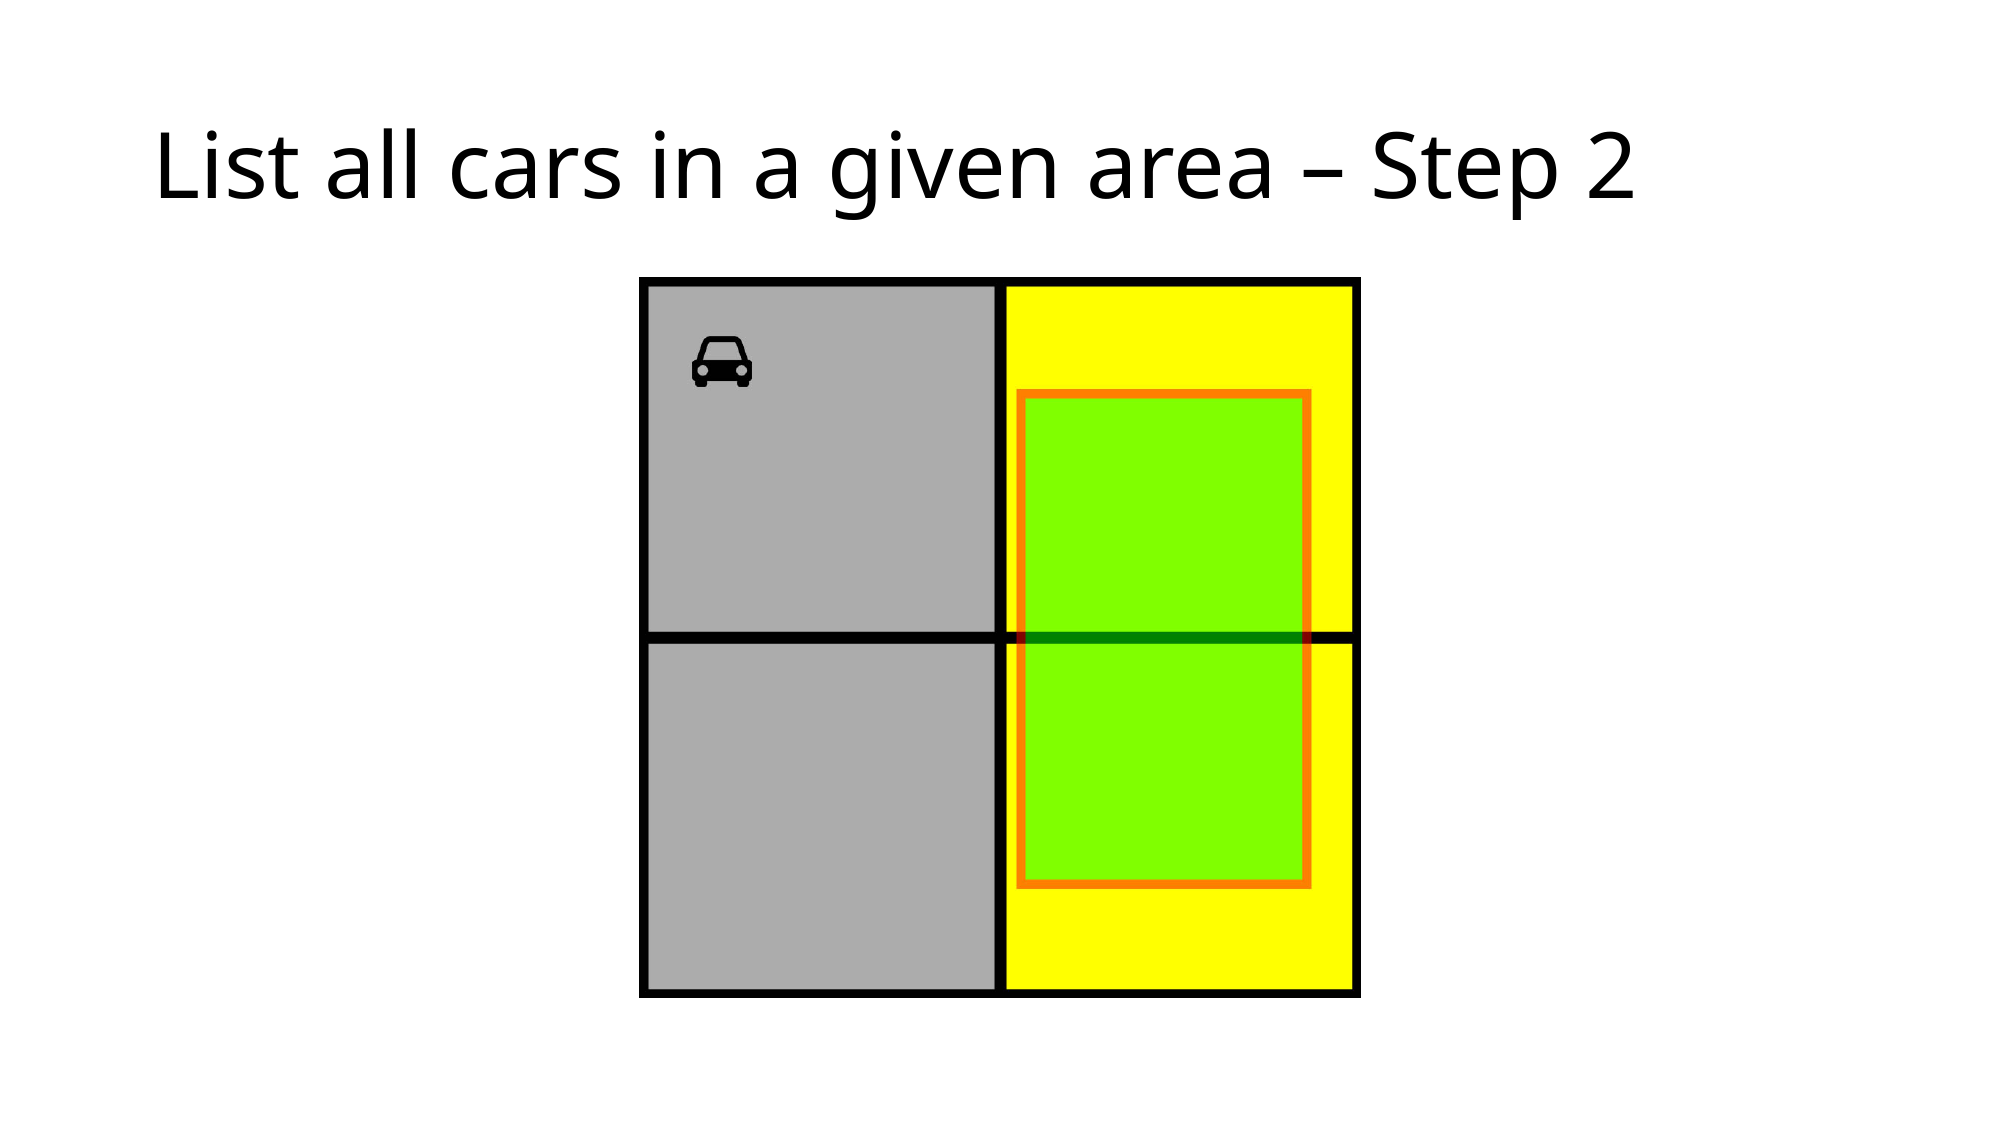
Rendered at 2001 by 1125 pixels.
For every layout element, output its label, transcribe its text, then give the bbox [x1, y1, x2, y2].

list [639, 277, 1361, 998]
title List all cars in a given area – Step 2 [137, 59, 1863, 278]
